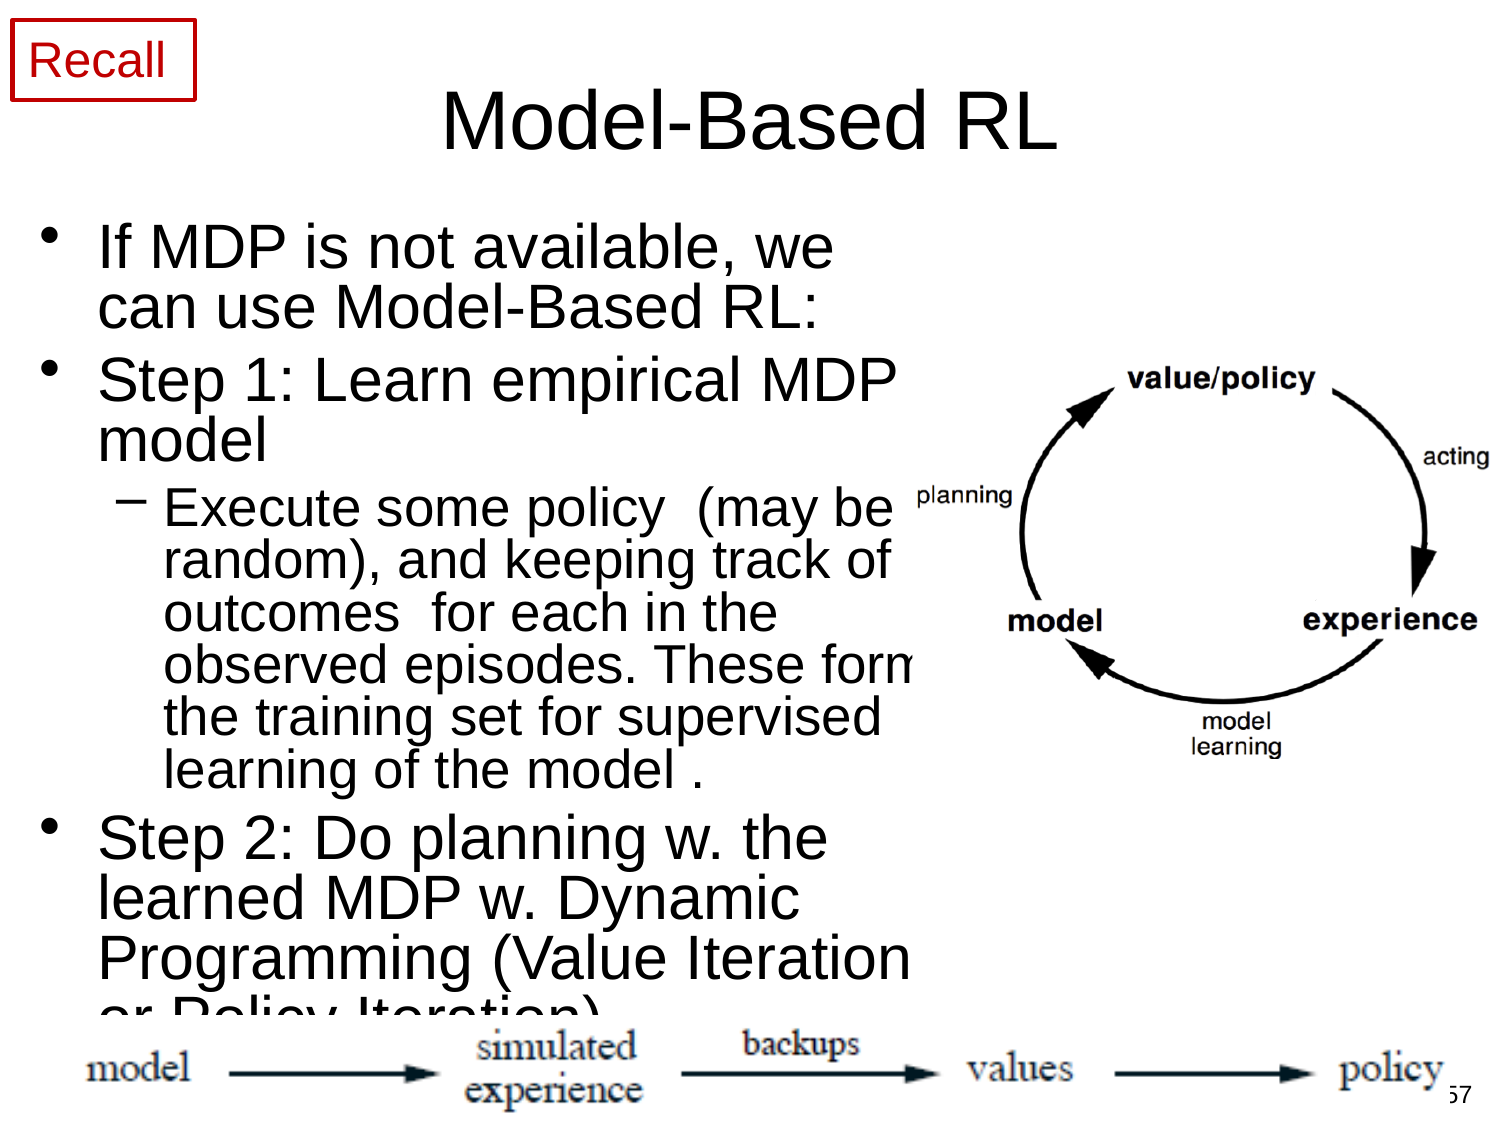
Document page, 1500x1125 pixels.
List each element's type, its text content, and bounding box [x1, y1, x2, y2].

picture [912, 361, 1491, 759]
text_box Recall [12, 19, 195, 100]
title Model-Based RL [74, 44, 1426, 188]
picture [72, 1015, 1450, 1125]
slide_number 57 [1455, 1070, 1488, 1112]
